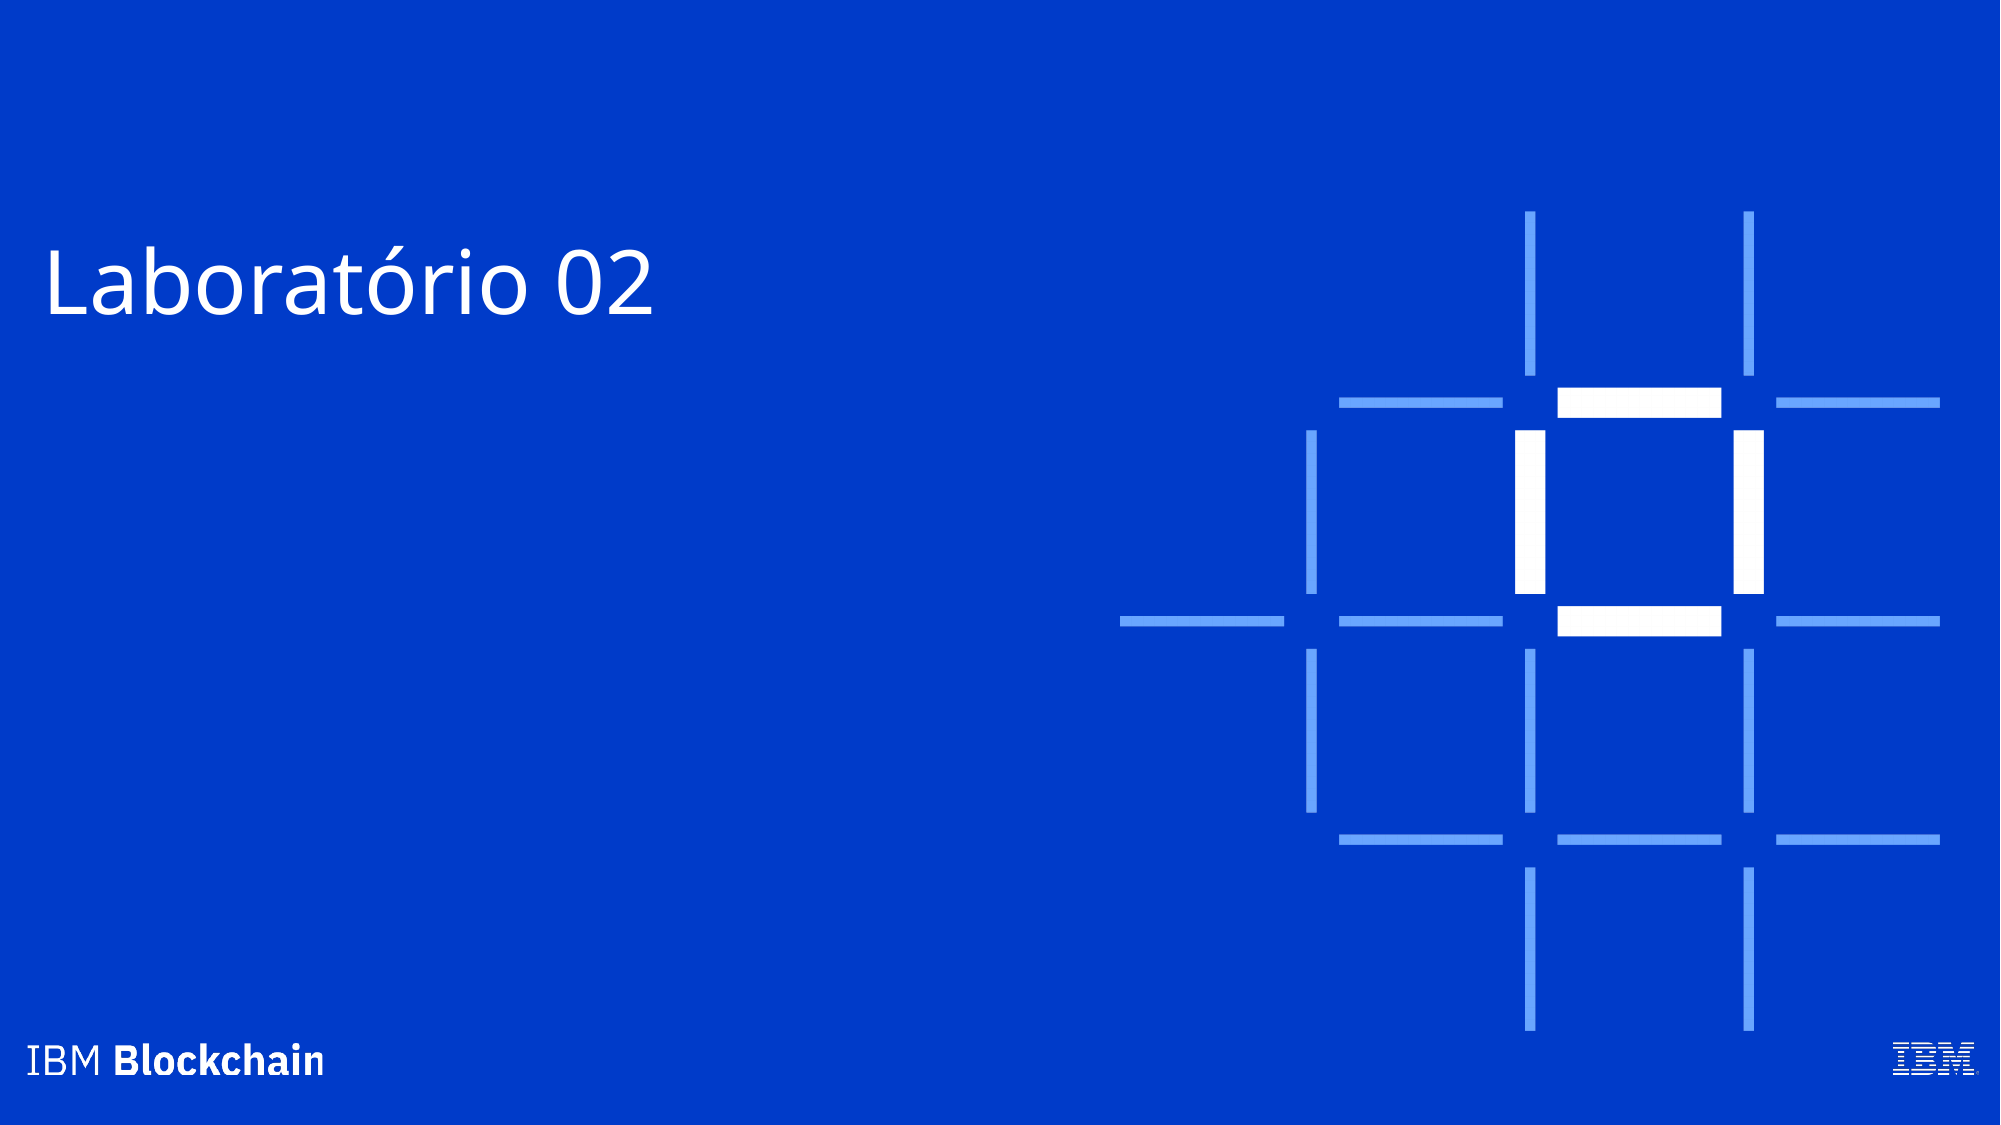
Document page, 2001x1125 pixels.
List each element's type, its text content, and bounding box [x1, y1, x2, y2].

picture [1120, 211, 1940, 1031]
list Laboratório 02 [27, 218, 1589, 614]
